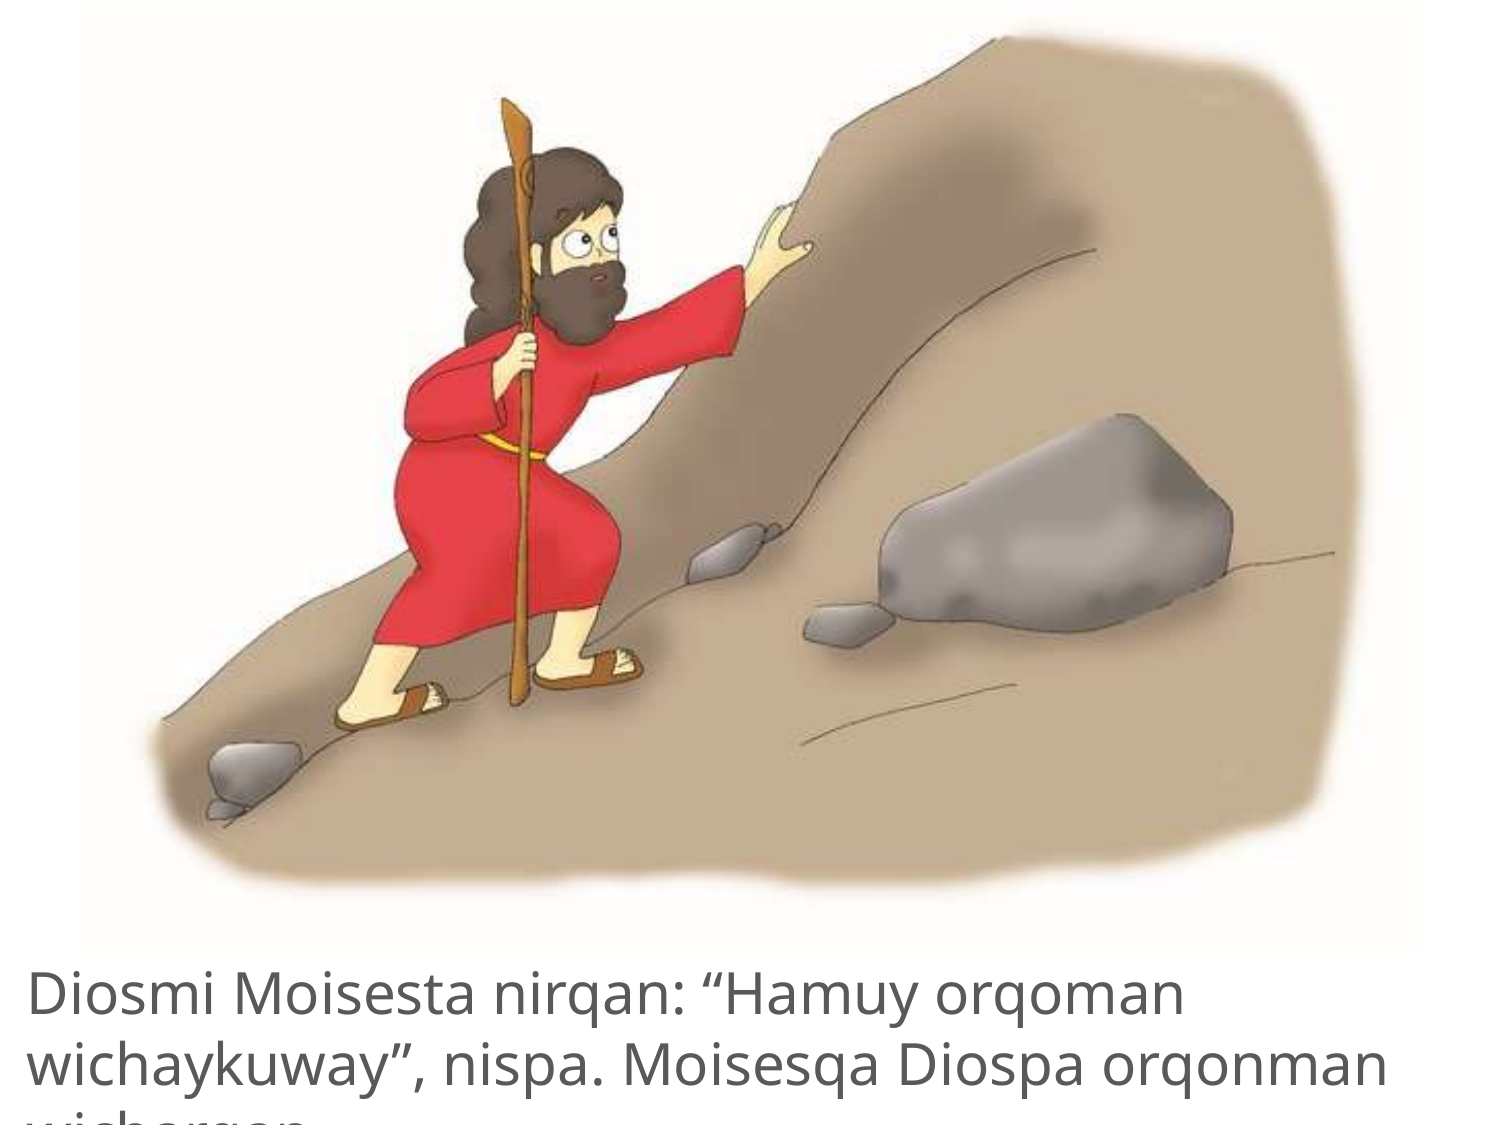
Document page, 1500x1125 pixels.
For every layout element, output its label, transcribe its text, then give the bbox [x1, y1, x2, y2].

text_box Diosmi Moisesta nirqan: “Hamuy orqoman wichaykuway”, nispa. Moisesqa Diospa orqonman wicharqan. [11, 949, 1483, 1125]
picture [78, 0, 1422, 953]
